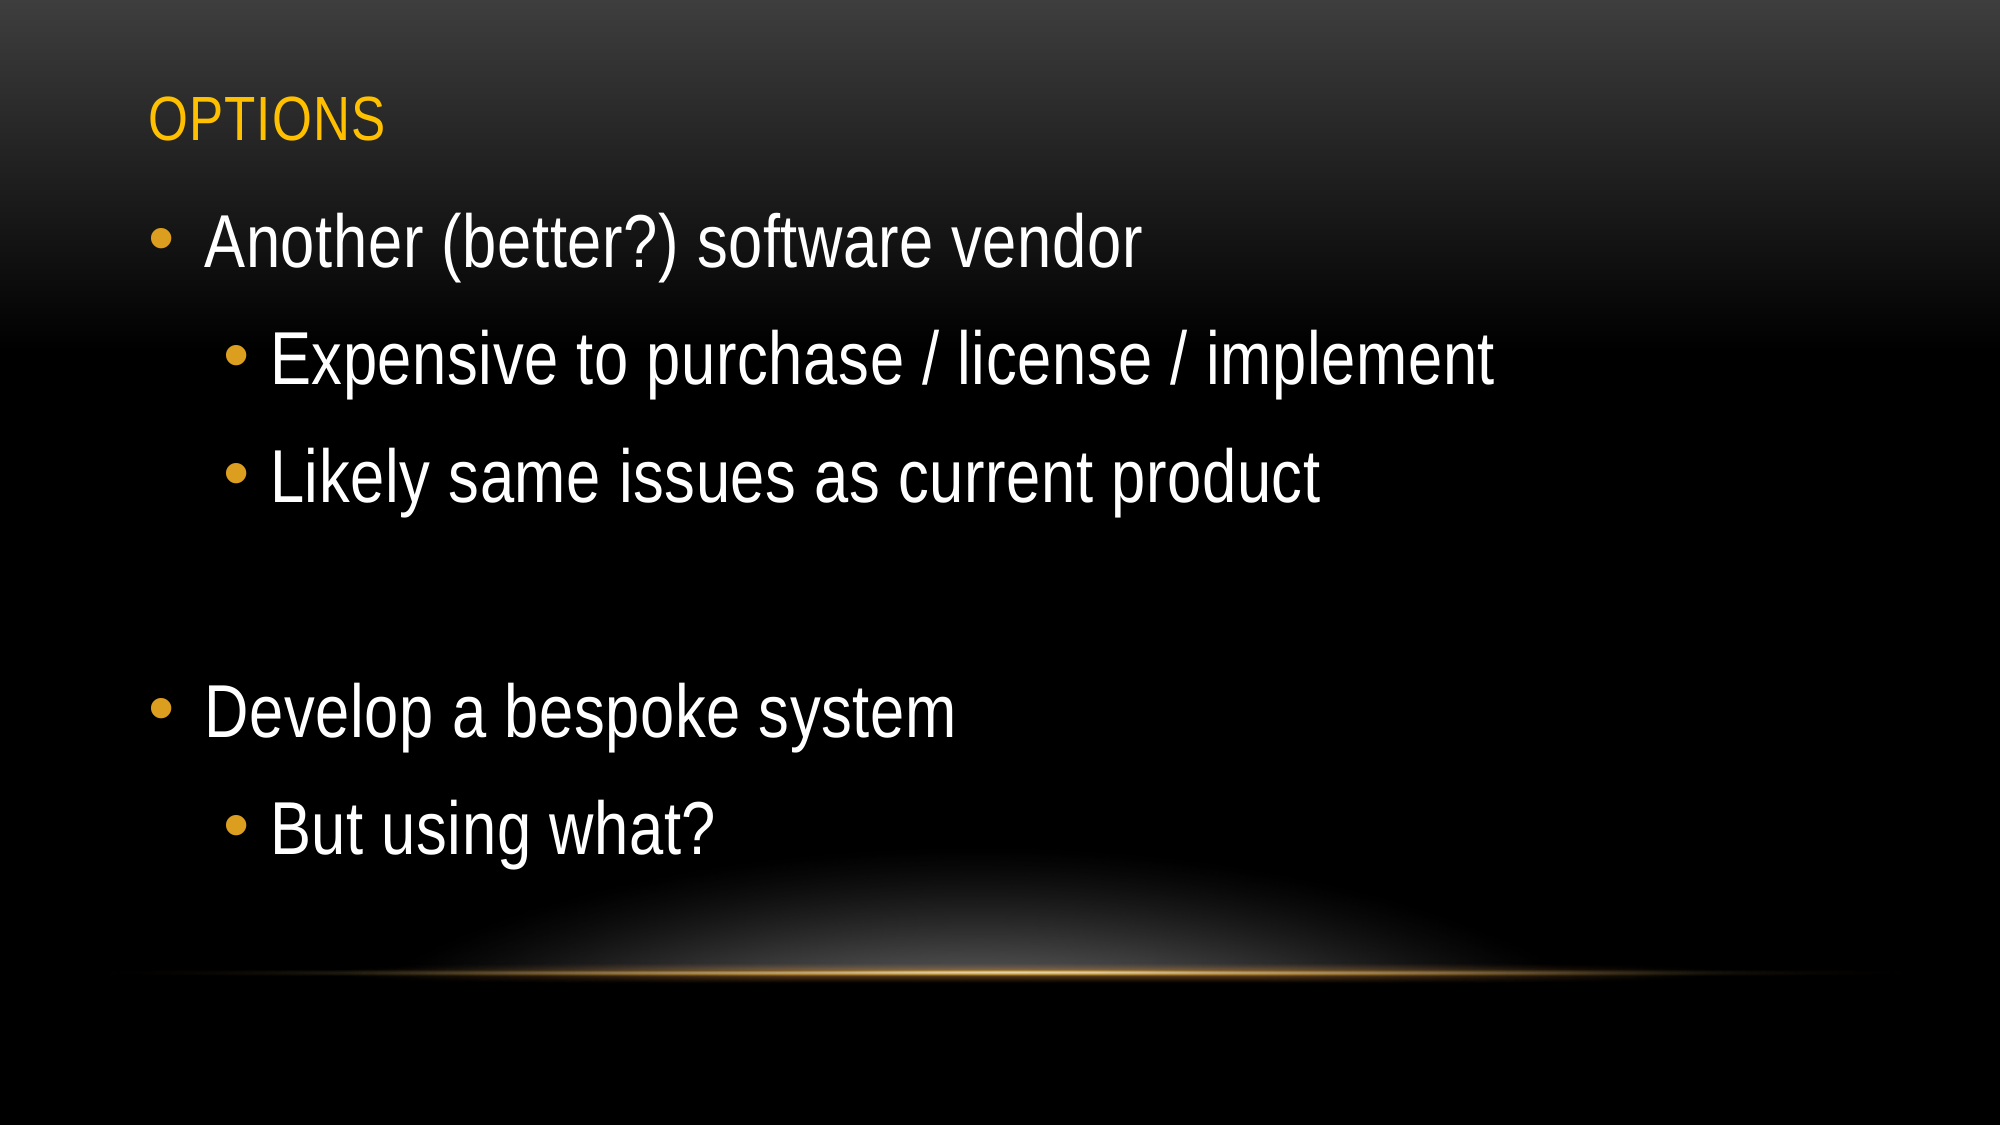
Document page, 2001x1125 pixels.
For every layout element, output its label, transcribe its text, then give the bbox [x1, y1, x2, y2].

list Another (better?) software vendor Expensive to purchase / license / implement Likely same issues as current product Develop a bespoke system But using what? [133, 184, 1867, 938]
title options [133, 45, 1867, 161]
picture [0, 0, 2000, 1125]
